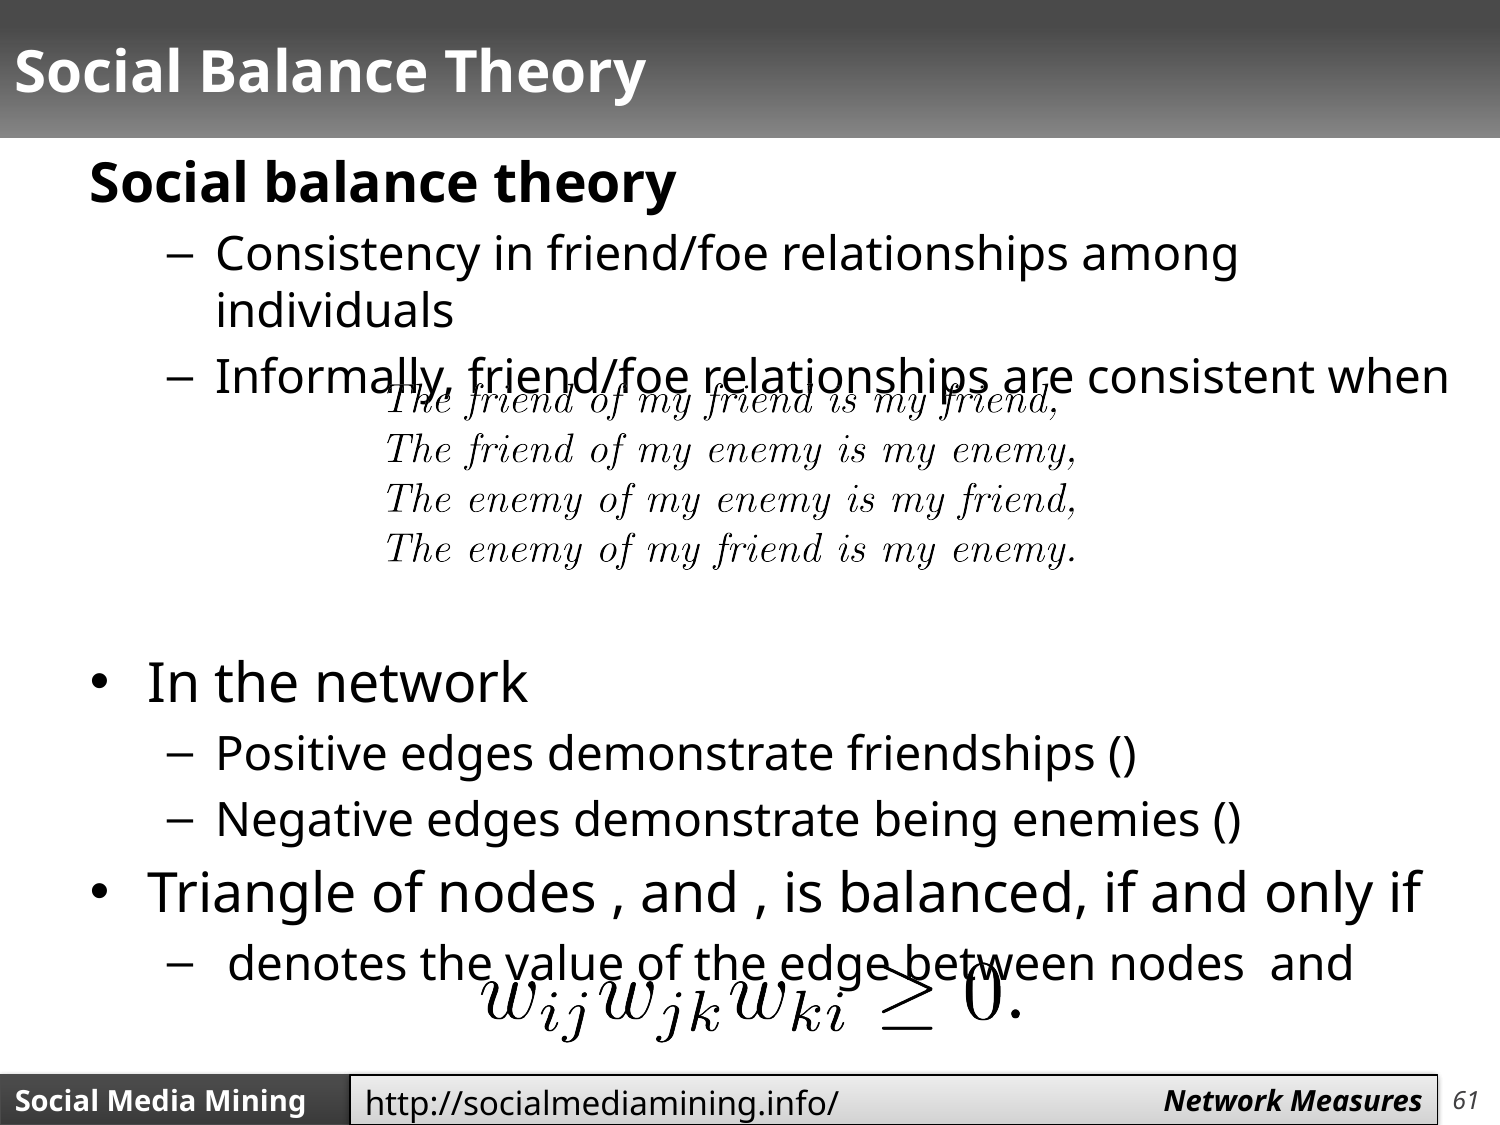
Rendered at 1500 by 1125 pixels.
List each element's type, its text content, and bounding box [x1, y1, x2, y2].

title Social Balance Theory [0, 0, 1500, 138]
picture [387, 382, 1074, 571]
picture [480, 962, 1020, 1043]
